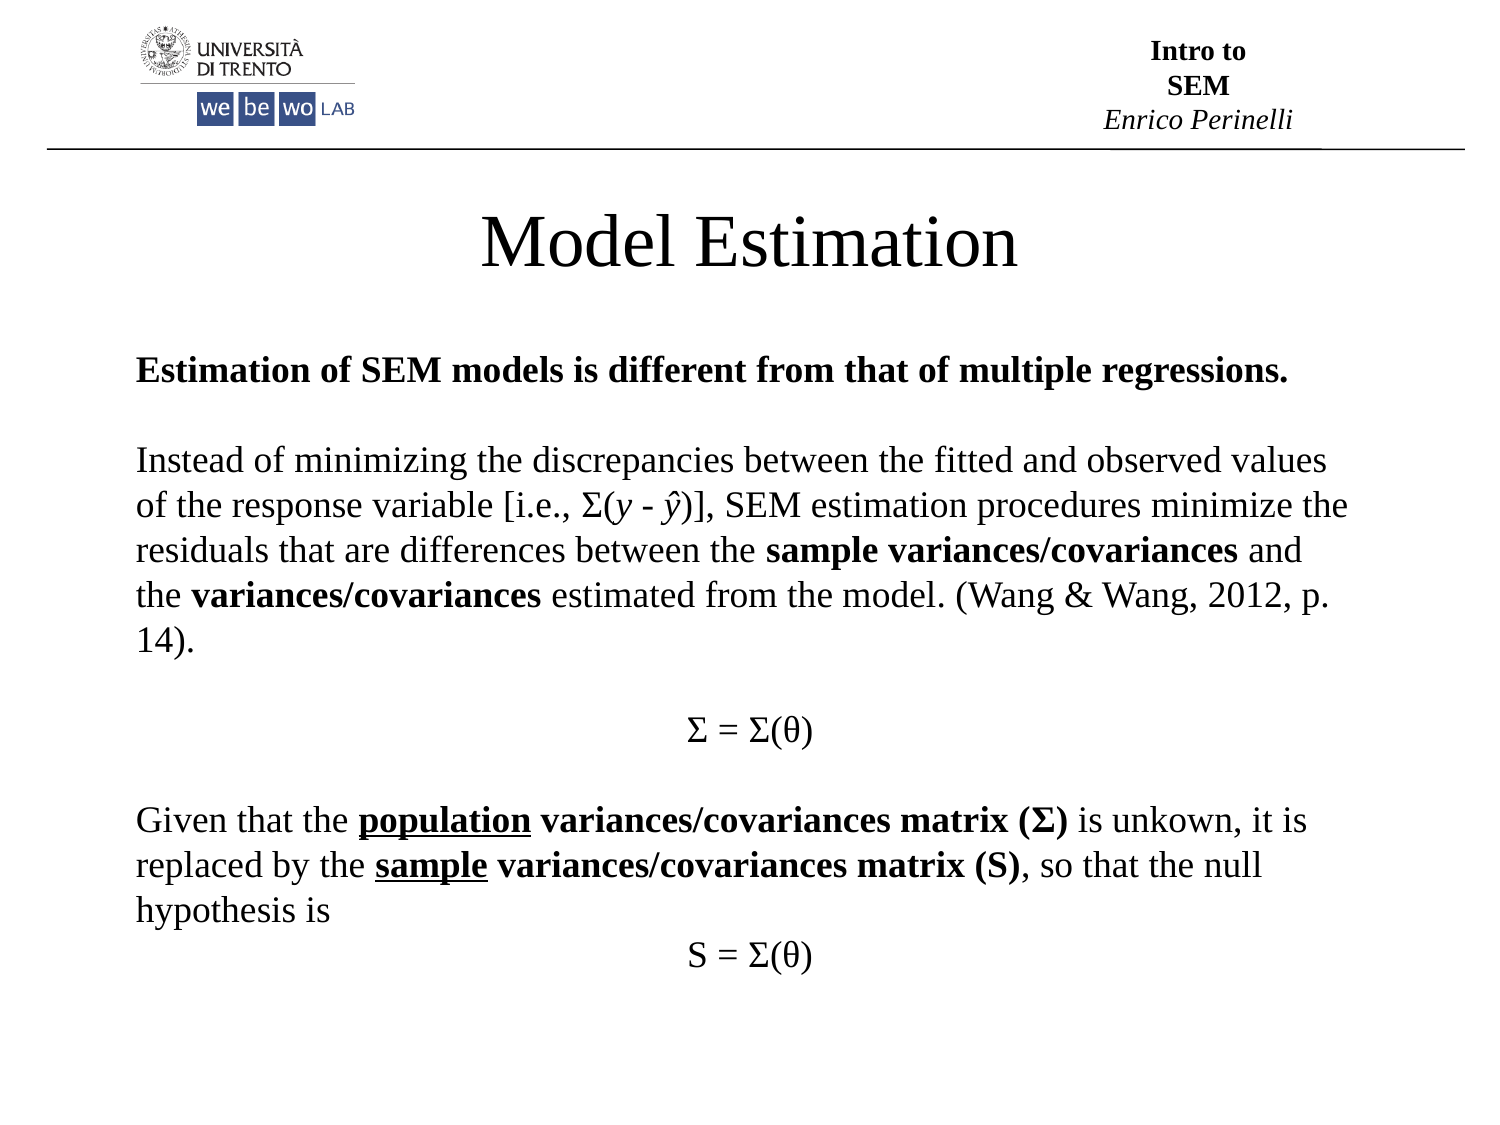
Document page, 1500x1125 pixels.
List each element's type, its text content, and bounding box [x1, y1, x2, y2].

text_box Intro to SEM Enrico Perinelli [1088, 23, 1309, 143]
text_box Estimation of SEM models is different from that of multiple regressions. Instead of minimizing the discrepancies between the fitted and observed values of the response variable [i.e., Σ(y - ŷ)], SEM estimation procedures minimize the residuals that are differences between the sample variances/covariances and the variances/covariances estimated from the model. (Wang & Wang, 2012, p. 14). Σ = Σ(θ) Given that the population variances/covariances matrix (Σ) is unkown, it is replaced by the sample variances/covariances matrix (S), so that the null hypothesis is S = Σ(θ) [121, 338, 1379, 1073]
text_box Model Estimation [70, 184, 1430, 290]
picture [136, 19, 362, 134]
